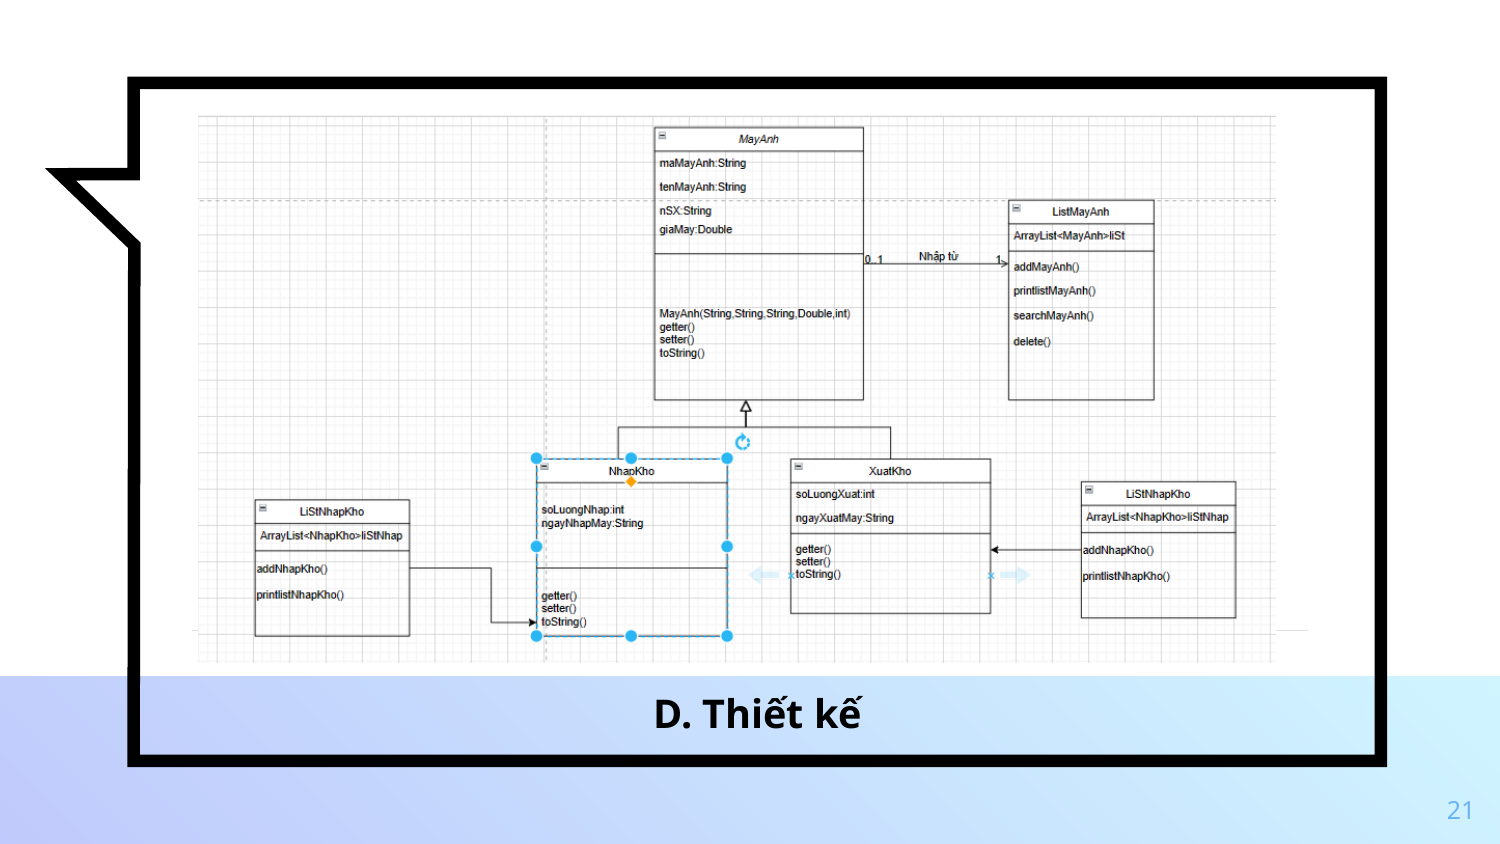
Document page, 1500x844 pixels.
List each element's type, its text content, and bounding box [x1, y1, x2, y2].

slide_number 21 [1400, 779, 1491, 844]
list D. Thiết kế [134, 670, 1381, 756]
picture [198, 115, 1276, 663]
